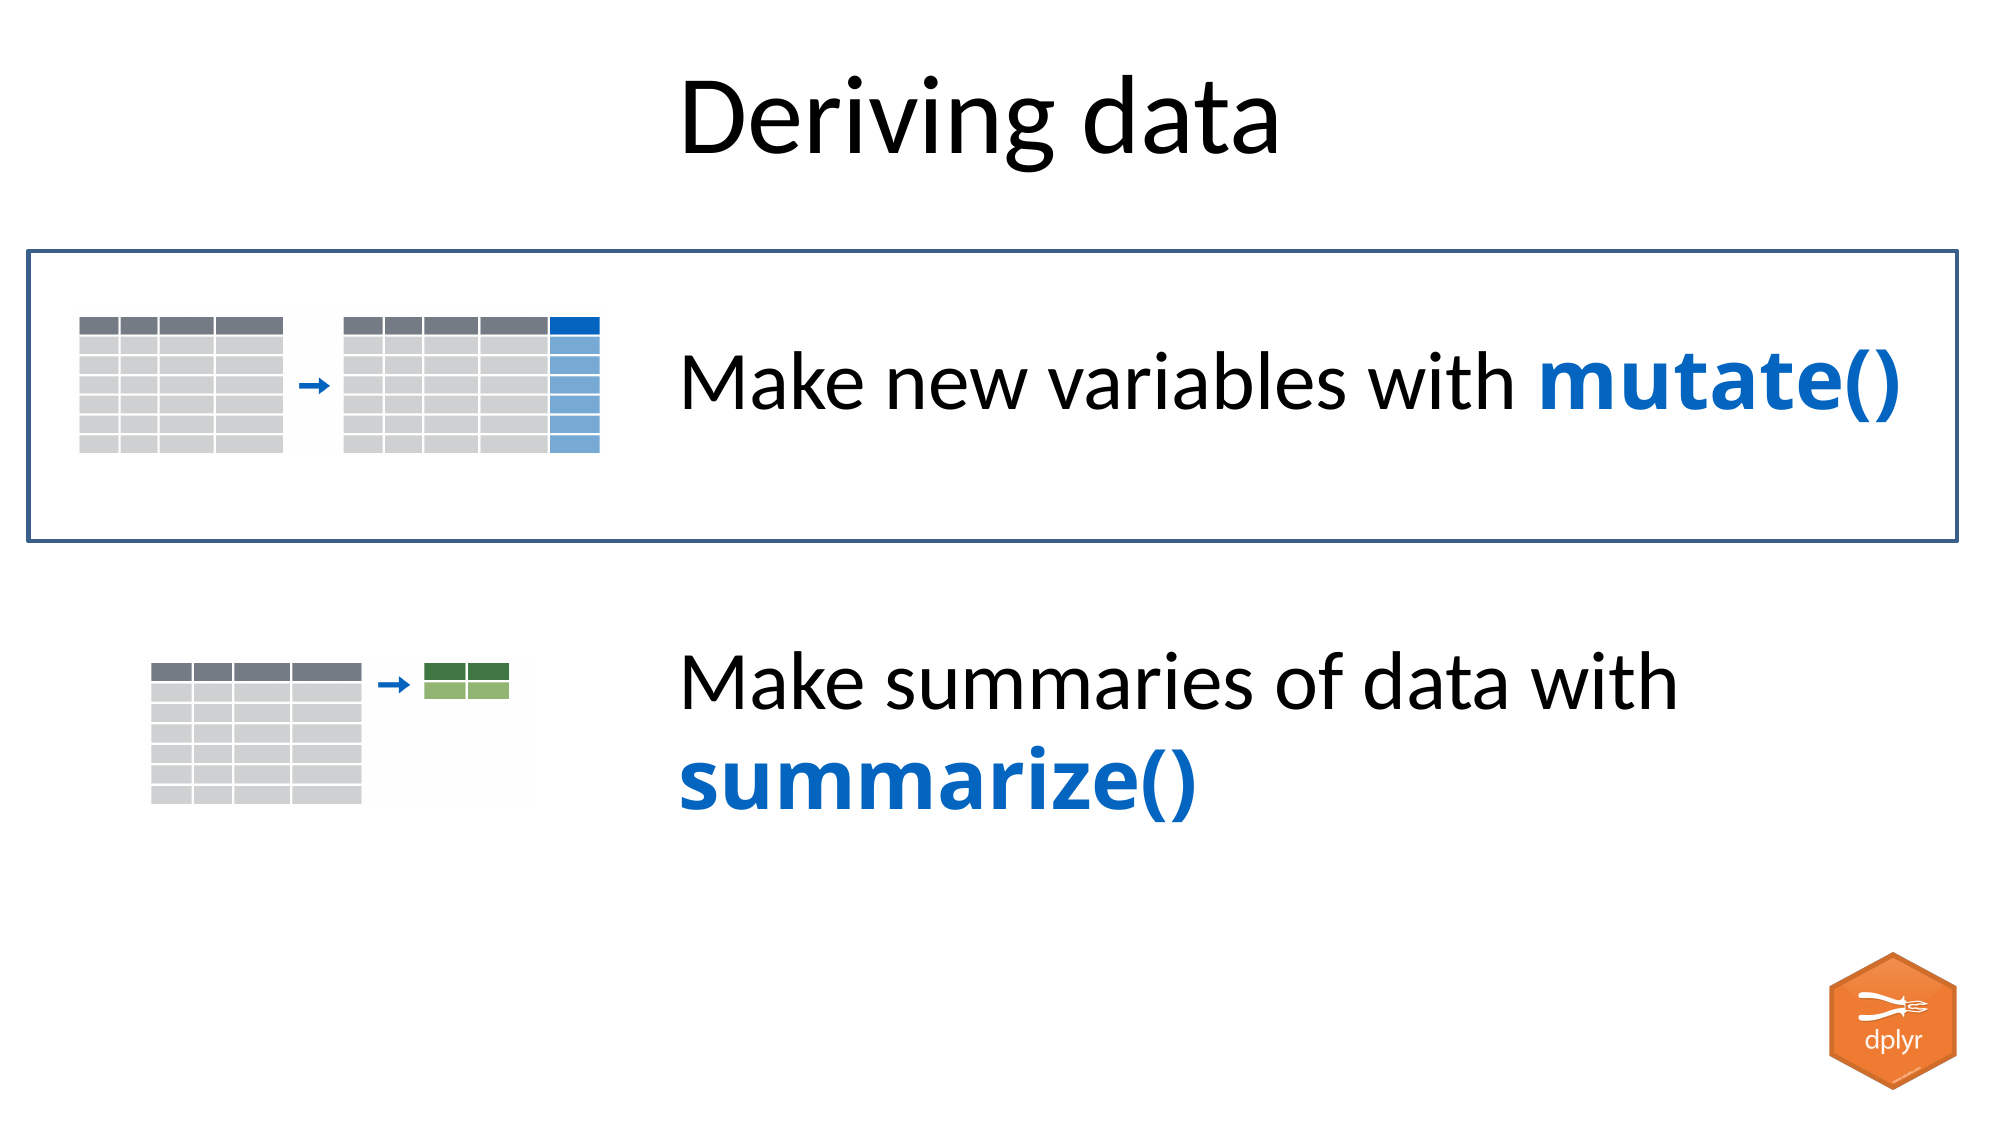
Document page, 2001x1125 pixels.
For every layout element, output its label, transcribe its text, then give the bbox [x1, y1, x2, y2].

title Deriving data [676, 40, 1317, 168]
text_box [1829, 952, 1957, 1090]
text_box [26, 249, 1959, 543]
text_box Make new variables with mutate() Make summaries of data with summarize() [676, 543, 1928, 862]
picture [144, 657, 534, 806]
picture [72, 309, 606, 455]
